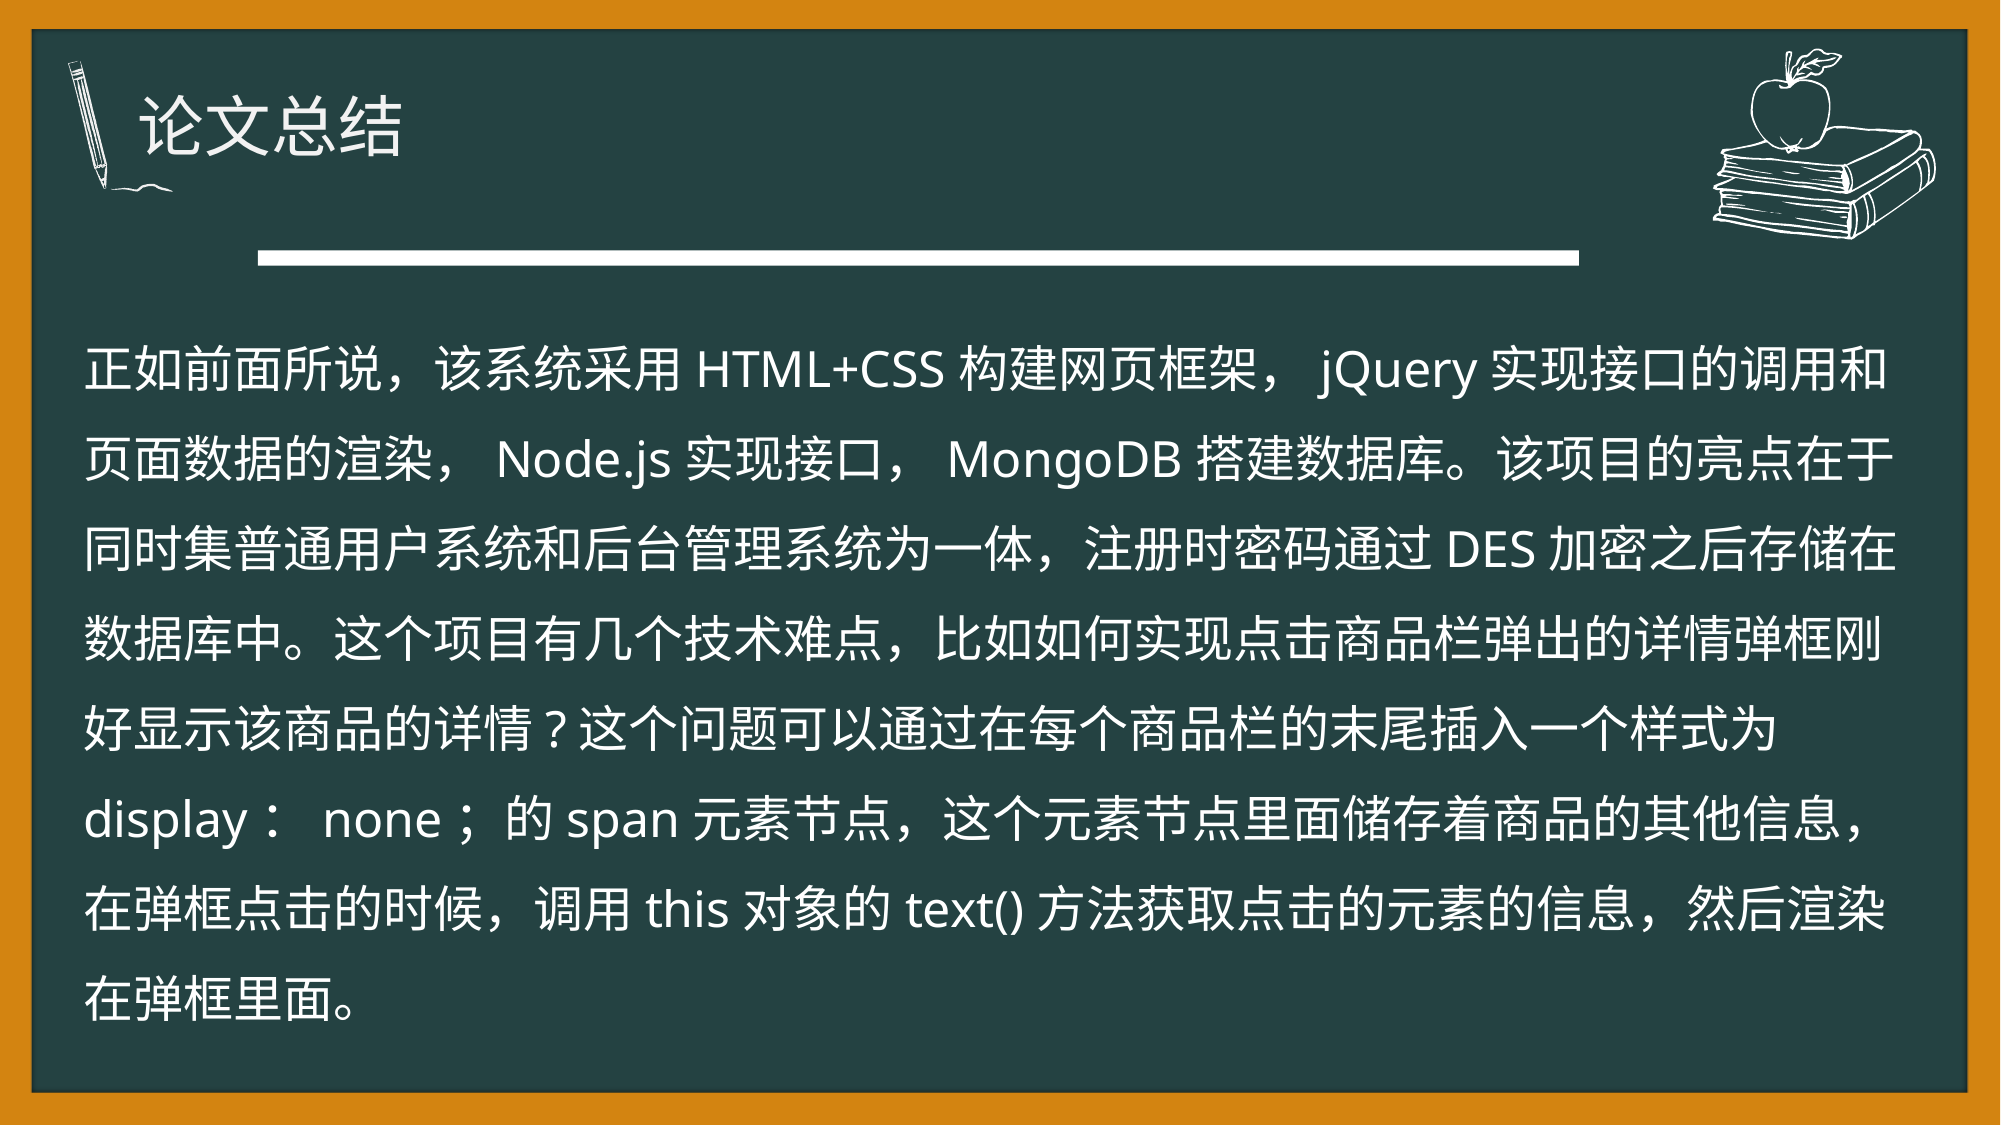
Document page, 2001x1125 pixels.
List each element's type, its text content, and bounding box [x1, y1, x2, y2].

text_box 论文总结 [173, 77, 509, 172]
text_box [257, 249, 1580, 267]
text_box 正如前面所说，该系统采用HTML+CSS构建网页框架，jQuery实现接口的调用和页面数据的渲染，Node.js实现接口，MongoDB搭建数据库。该项目的亮点在于同时集普通用户系统和后台管理系统为一体，注册时密码通过DES加密之后存储在数据库中。这个项目有几个技术难点，比如如何实现点击商品栏弹出的详情弹框刚好显示该商品的详情?这个问题可以通过在每个商品栏的末尾插入一个样式为display：none；的span元素节点，这个元素节点里面储存着商品的其他信息，在弹框点击的时候，调用this对象的text()方法获取点击的元素的信息，然后渲染在弹框里面。 [68, 300, 1937, 1036]
picture [0, 0, 2001, 1125]
